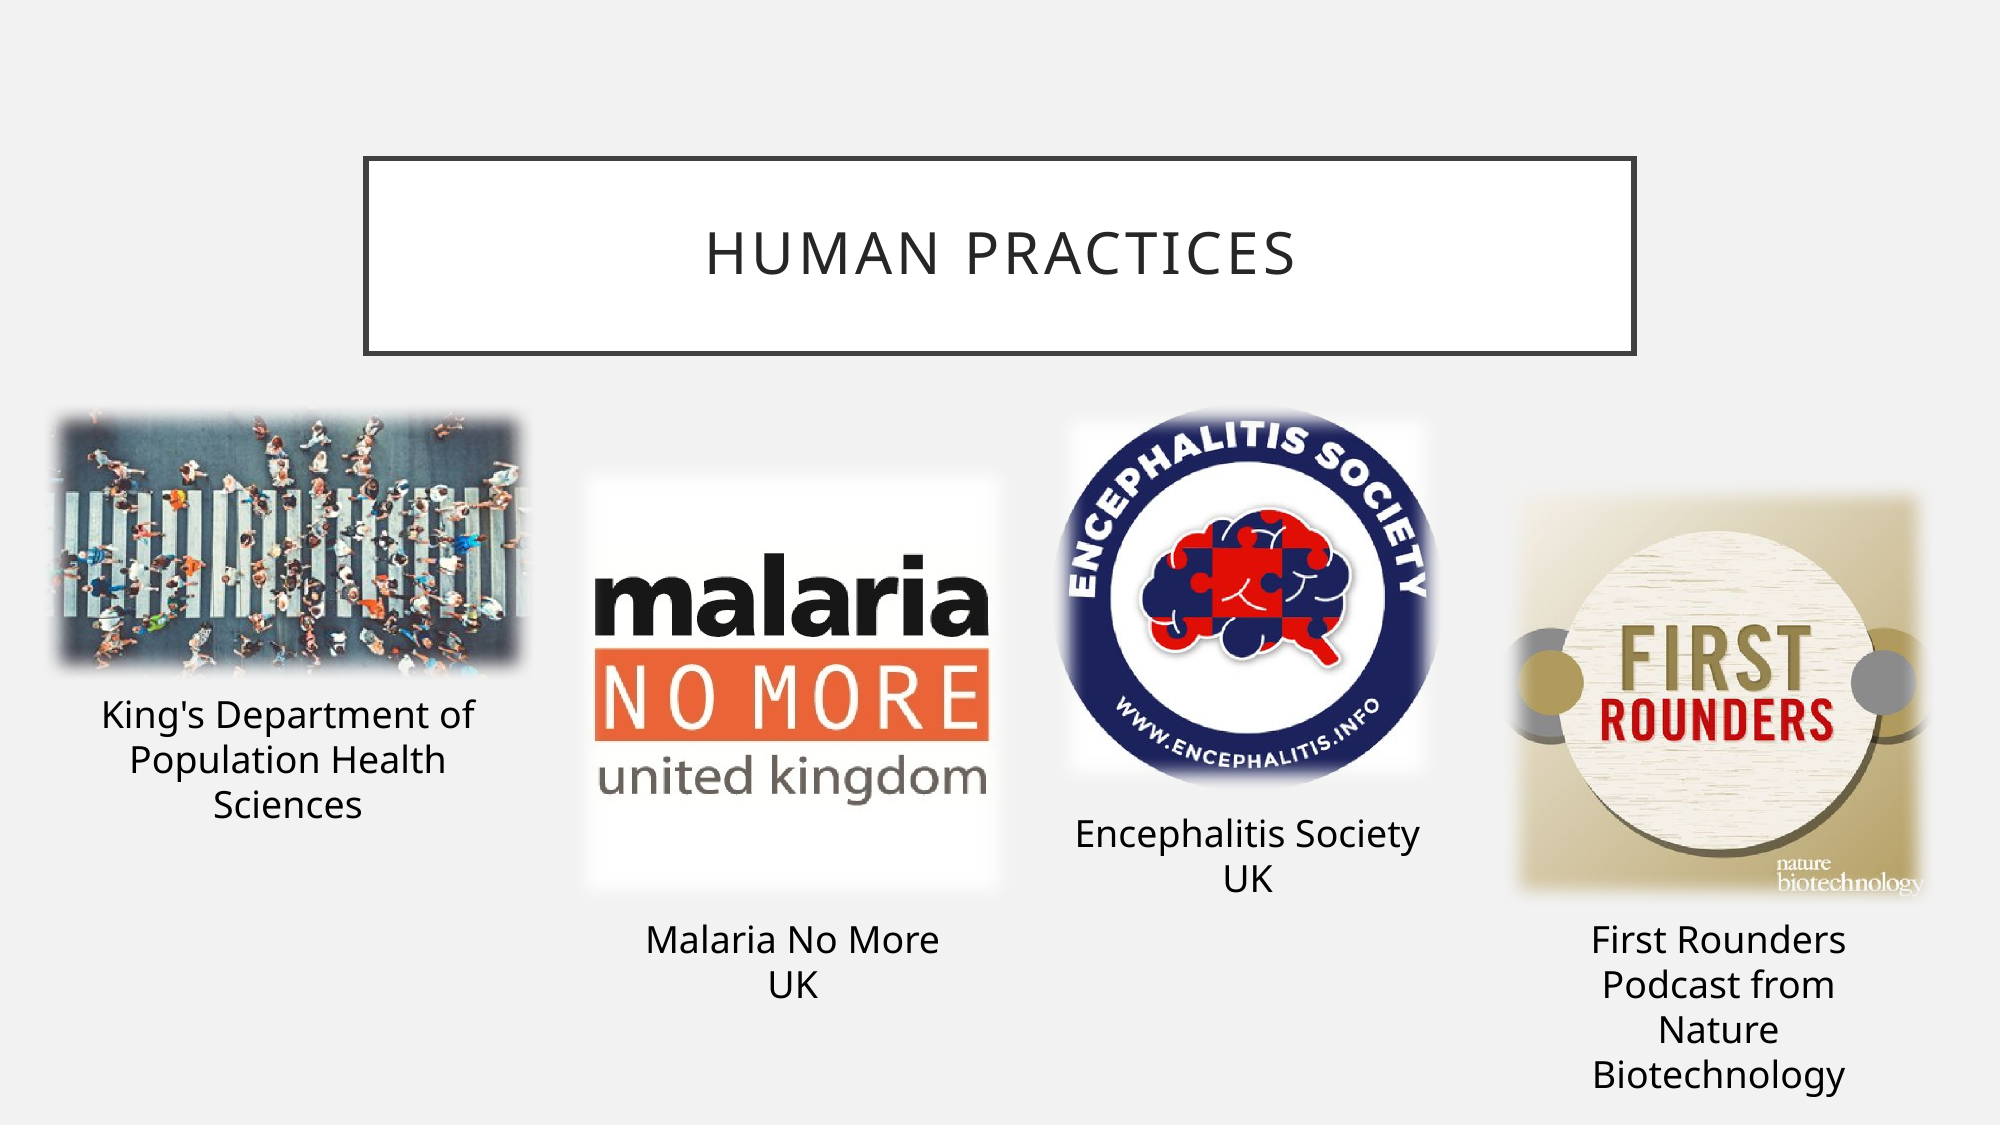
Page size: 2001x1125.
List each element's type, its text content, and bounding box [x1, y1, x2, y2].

picture [42, 402, 535, 682]
text_box Malaria No More UK [613, 908, 972, 1014]
picture [567, 457, 1018, 908]
picture [1501, 477, 1936, 908]
picture [1051, 403, 1443, 791]
text_box Encephalitis Society UK [1048, 802, 1448, 908]
text_box King's Department of Population Health Sciences [63, 683, 514, 834]
title Human Practices [363, 156, 1637, 356]
text_box First Rounders Podcast from Nature Biotechnology [1539, 908, 1898, 1104]
